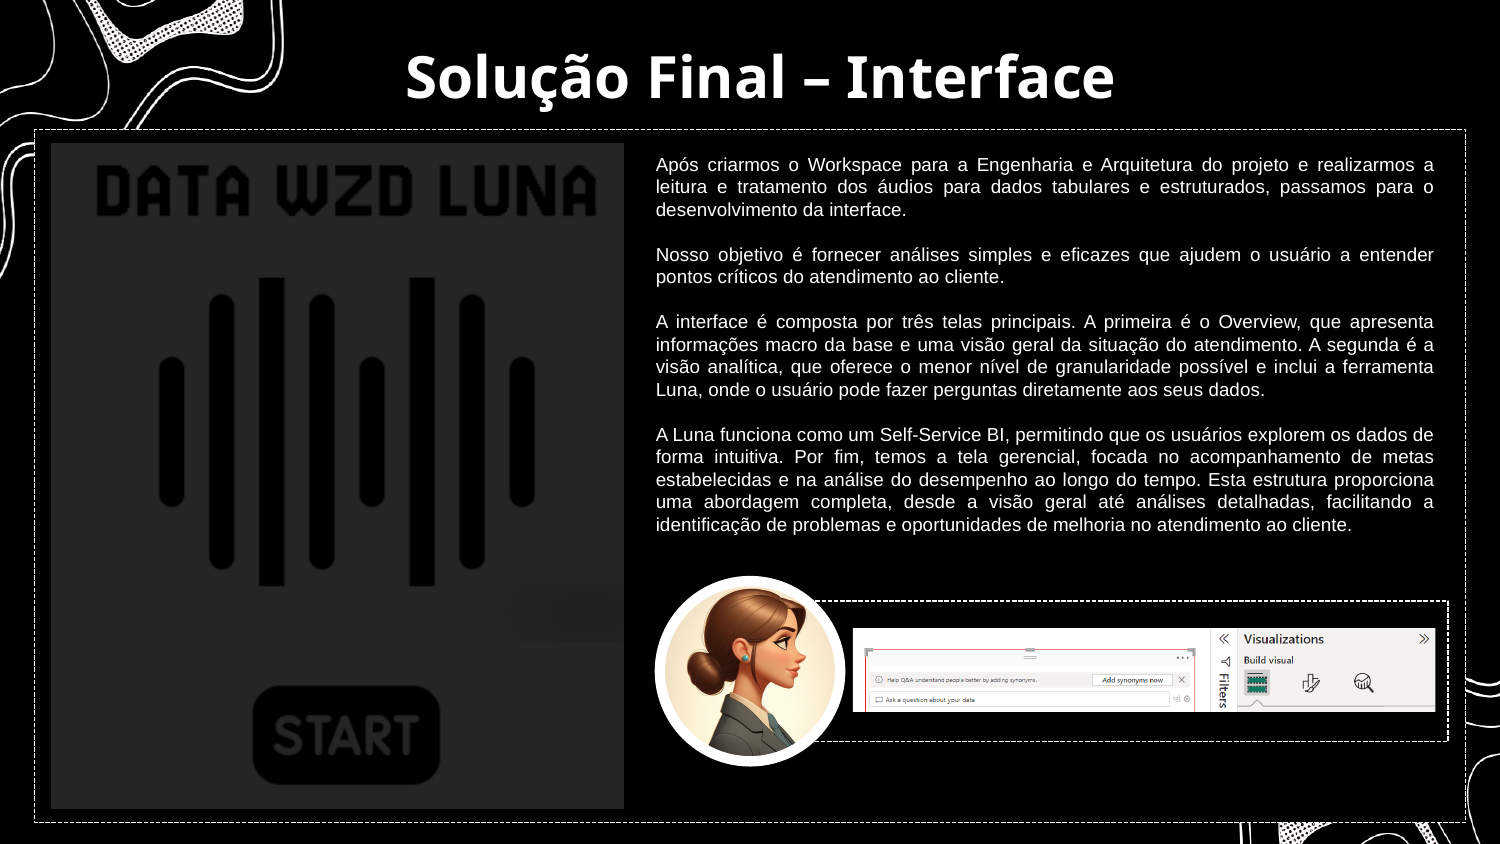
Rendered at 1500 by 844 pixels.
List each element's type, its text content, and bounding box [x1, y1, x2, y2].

picture [0, 0, 1500, 844]
text_box [33, 127, 1467, 825]
text_box Após criarmos o Workspace para a Engenharia e Arquitetura do projeto e realizarmos a leitura e tratamento dos áudios para dados tabulares e estruturados, passamos para o desenvolvimento da interface. Nosso objetivo é fornecer análises simples e eficazes que ajudem o usuário a entender pontos críticos do atendimento ao cliente. A interface é composta por três telas principais. A primeira é o Overview, que apresenta informações macro da base e uma visão geral da situação do atendimento. A segunda é a visão analítica, que oferece o menor nível de granularidade possível e inclui a ferramenta Luna, onde o usuário pode fazer perguntas diretamente aos seus dados. A Luna funciona como um Self-Service BI, permitindo que os usuários explorem os dados de forma intuitiva. Por fim, temos a tela gerencial, focada no acompanhamento de metas estabelecidas e na análise do desempenho ao longo do tempo. Esta estrutura proporciona uma abordagem completa, desde a visão geral até análises detalhadas, facilitando a identificação de problemas e oportunidades de melhoria no atendimento ao cliente. [640, 145, 1449, 543]
text_box [846, 599, 1450, 743]
text_box Solução Final – Interface [261, 25, 1261, 123]
